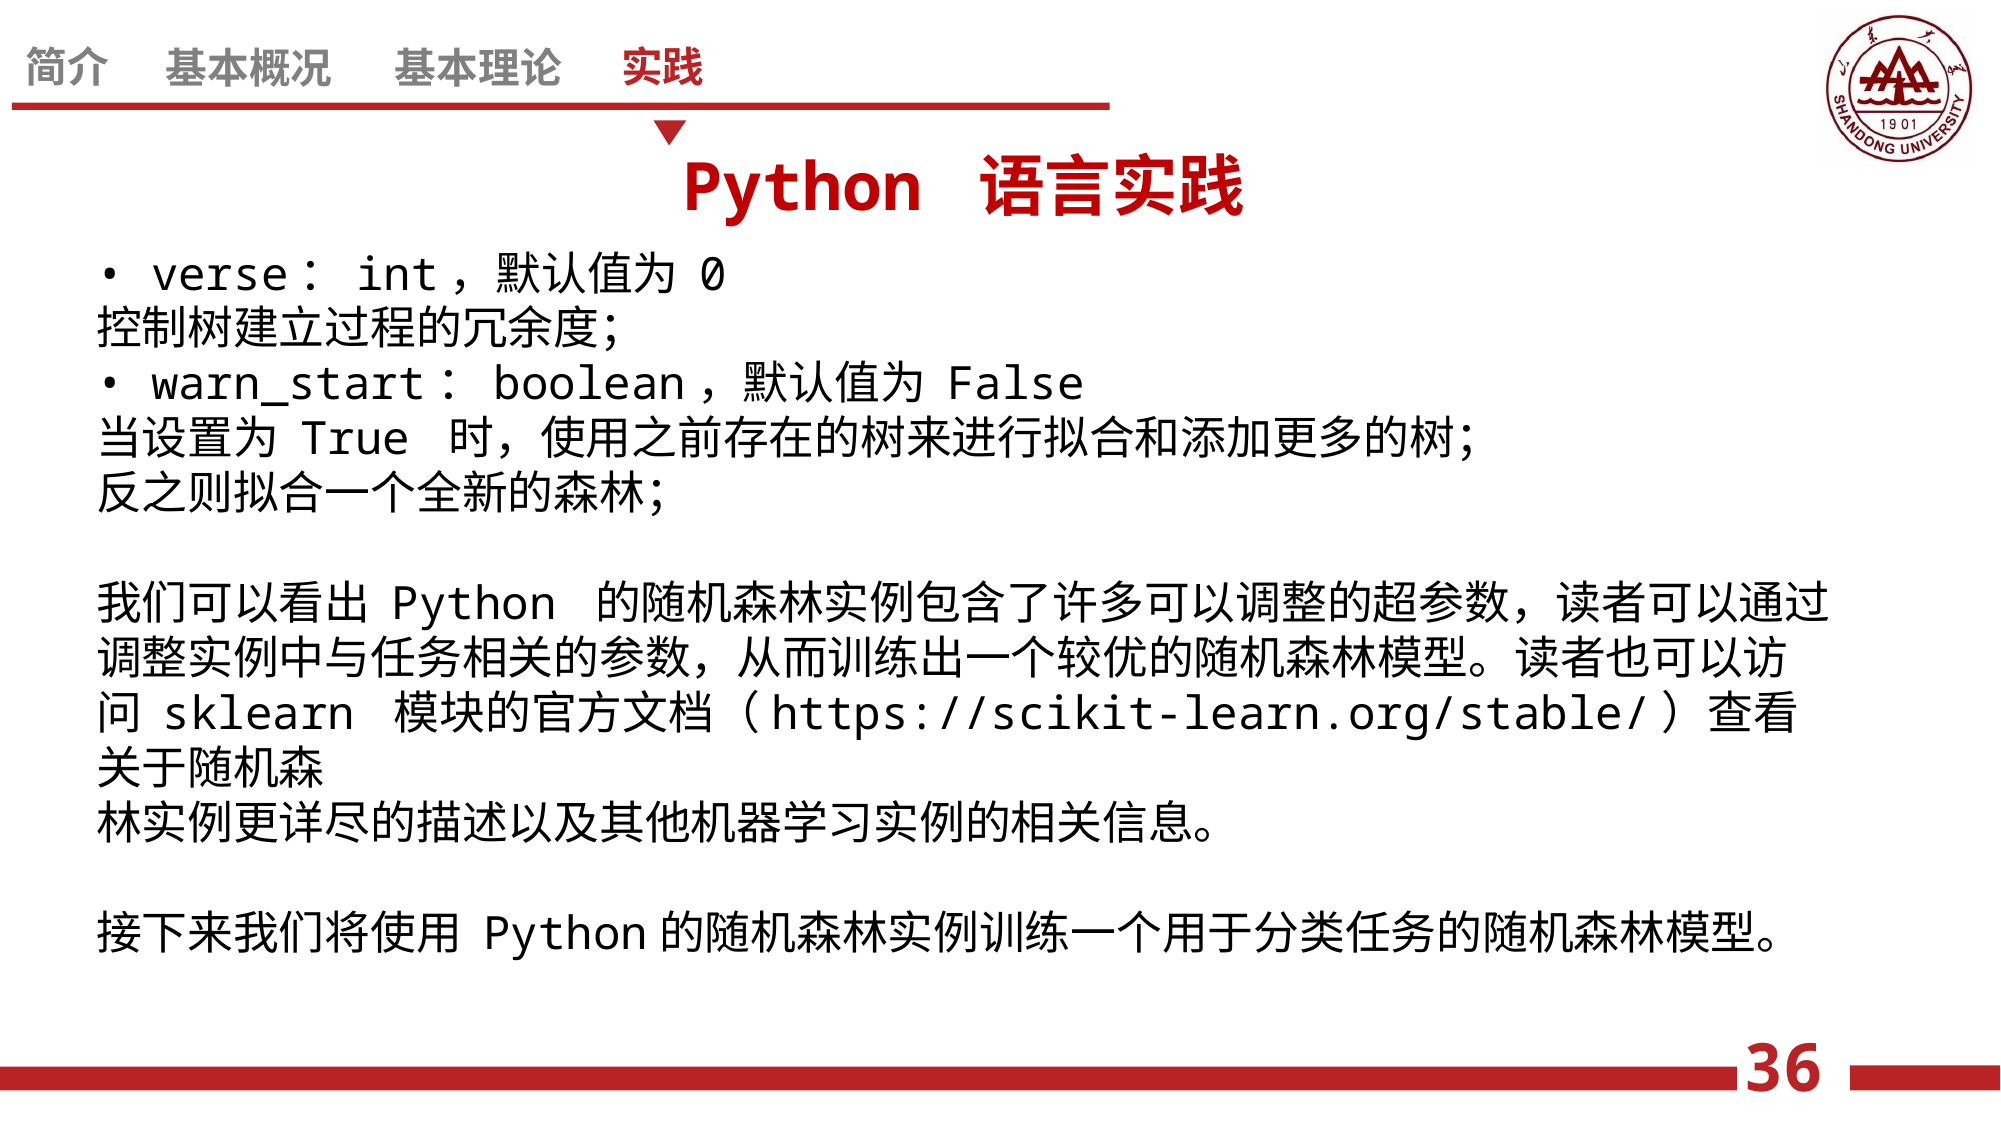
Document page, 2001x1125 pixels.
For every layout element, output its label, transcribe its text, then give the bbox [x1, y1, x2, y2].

text_box Python 语言实践 [81, 136, 1807, 232]
picture [1820, 9, 1977, 167]
text_box • verse：int，默认值为 0 控制树建立过程的冗余度； • warn_start：boolean，默认值为 False 当设置为 True 时，使用之前存在的树来进行拟合和添加更多的树； 反之则拟合一个全新的森林； 我们可以看出 Python 的随机森林实例包含了许多可以调整的超参数，读者可以通过调整实例中与任务相关的参数，从而训练出一个较优的随机森林模型。读者也可以访问 sklearn 模块的官方文档（https://scikit-learn.org/stable/）查看关于随机森 林实例更详尽的描述以及其他机器学习实例的相关信息。 接下来我们将使用 Python的随机森林实例训练一个用于分类任务的随机森林模型。 [81, 236, 1847, 1014]
